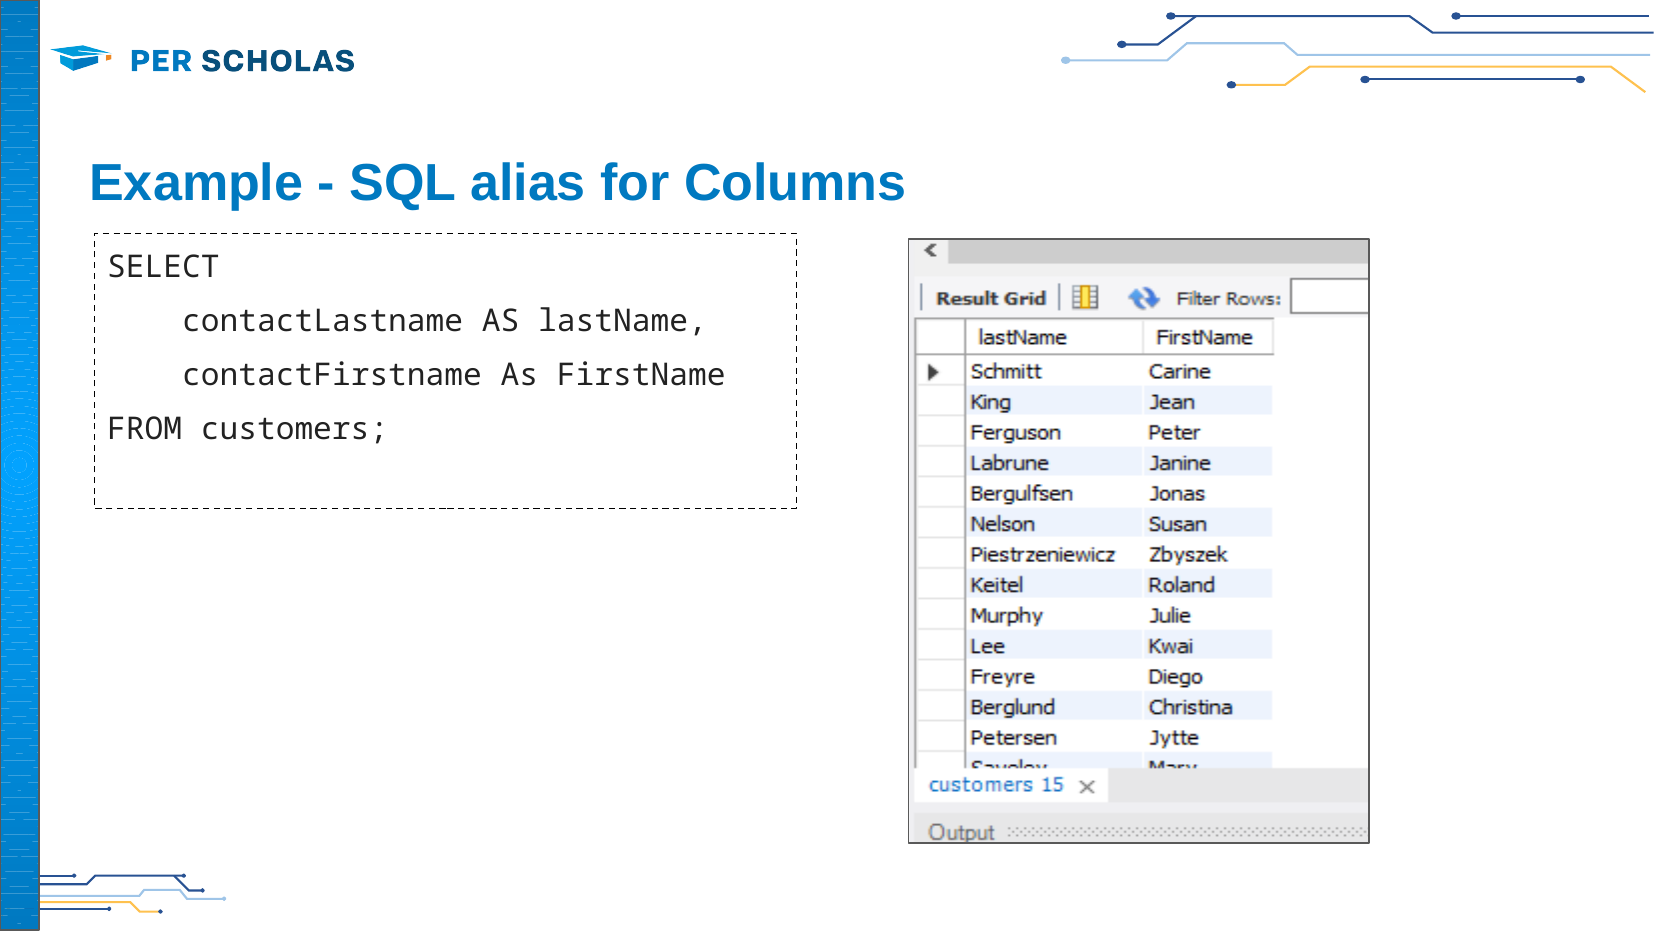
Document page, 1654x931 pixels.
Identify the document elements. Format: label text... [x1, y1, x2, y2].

title Example - SQL alias for Columns [77, 132, 1545, 228]
picture [40, 19, 374, 91]
picture [909, 239, 1369, 843]
list SELECT contactLastname AS lastName, contactFirstname As FirstName FROM customers; [94, 233, 797, 509]
